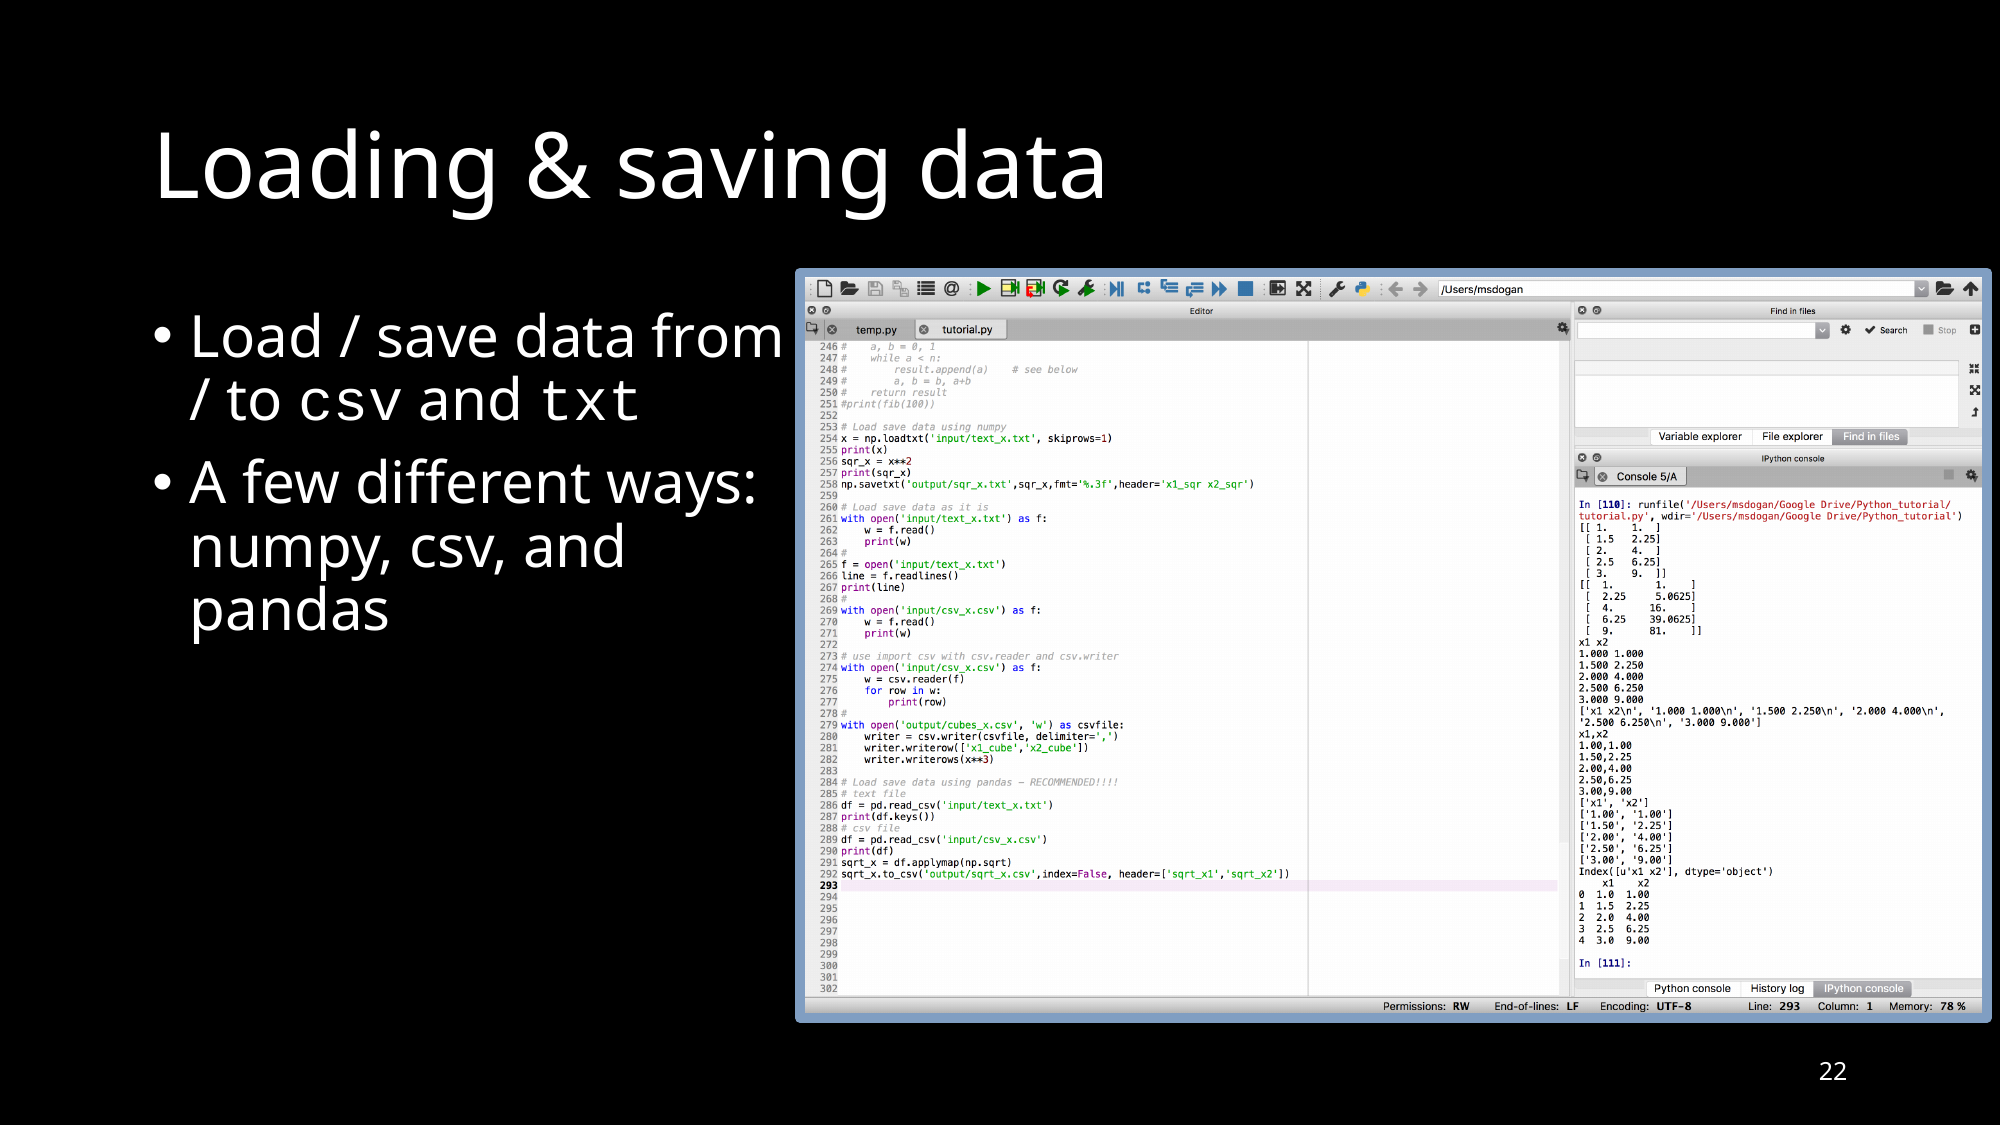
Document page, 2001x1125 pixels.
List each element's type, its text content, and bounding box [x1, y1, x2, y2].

list Load / save data from / to csv and txt A few different ways: numpy, csv, and pandas [137, 299, 795, 1014]
picture [804, 277, 1983, 1014]
slide_number 22 [1412, 1042, 1863, 1103]
title Loading & saving data [137, 59, 1863, 278]
